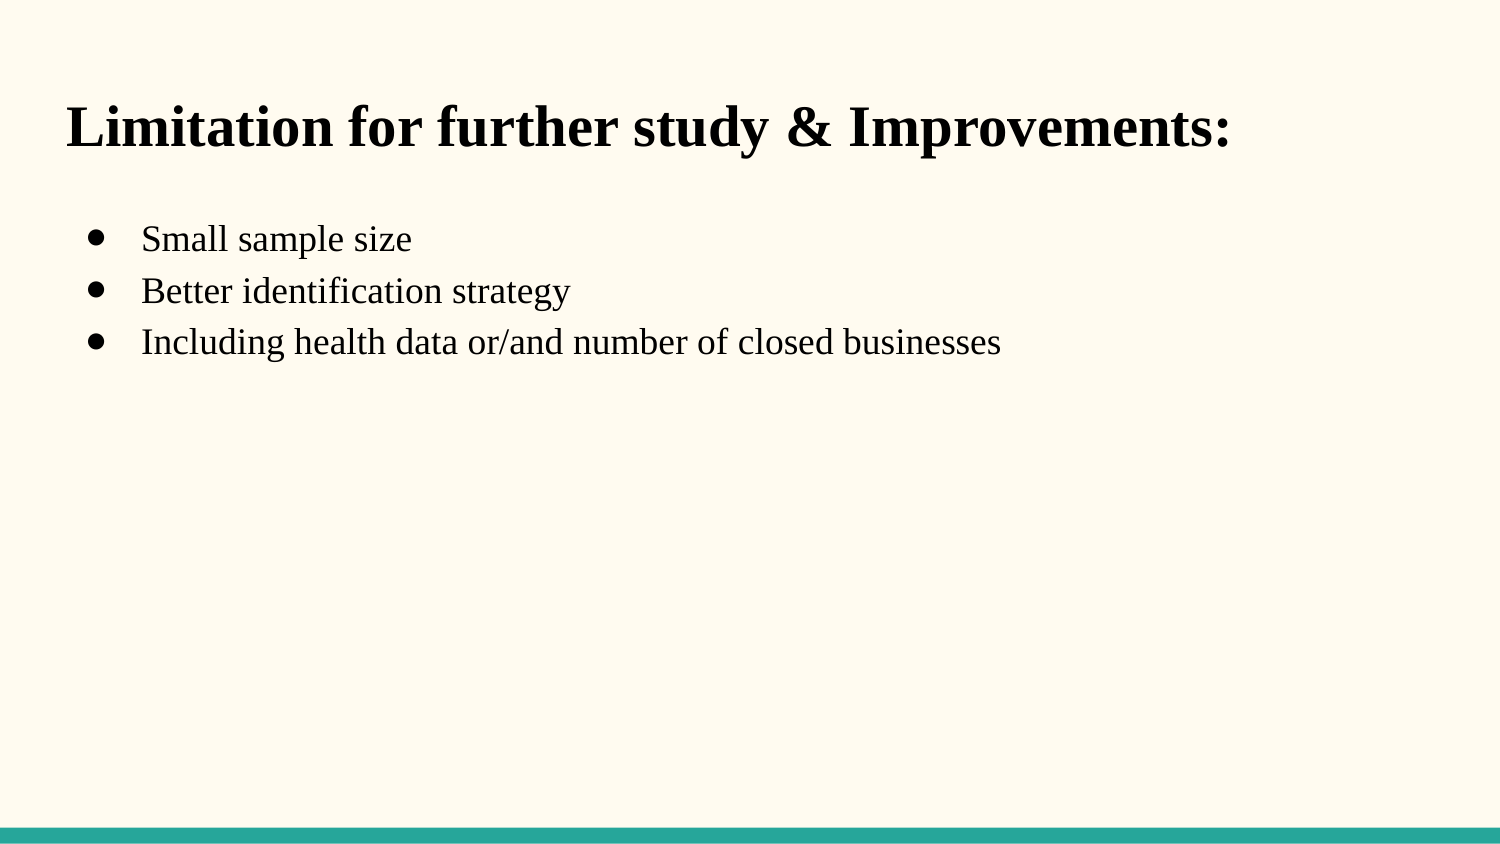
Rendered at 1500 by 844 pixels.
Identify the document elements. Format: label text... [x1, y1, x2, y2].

title Limitation for further study & Improvements: [51, 72, 1449, 174]
list Small sample size Better identification strategy Including health data or/and number of closed businesses [51, 192, 1449, 750]
